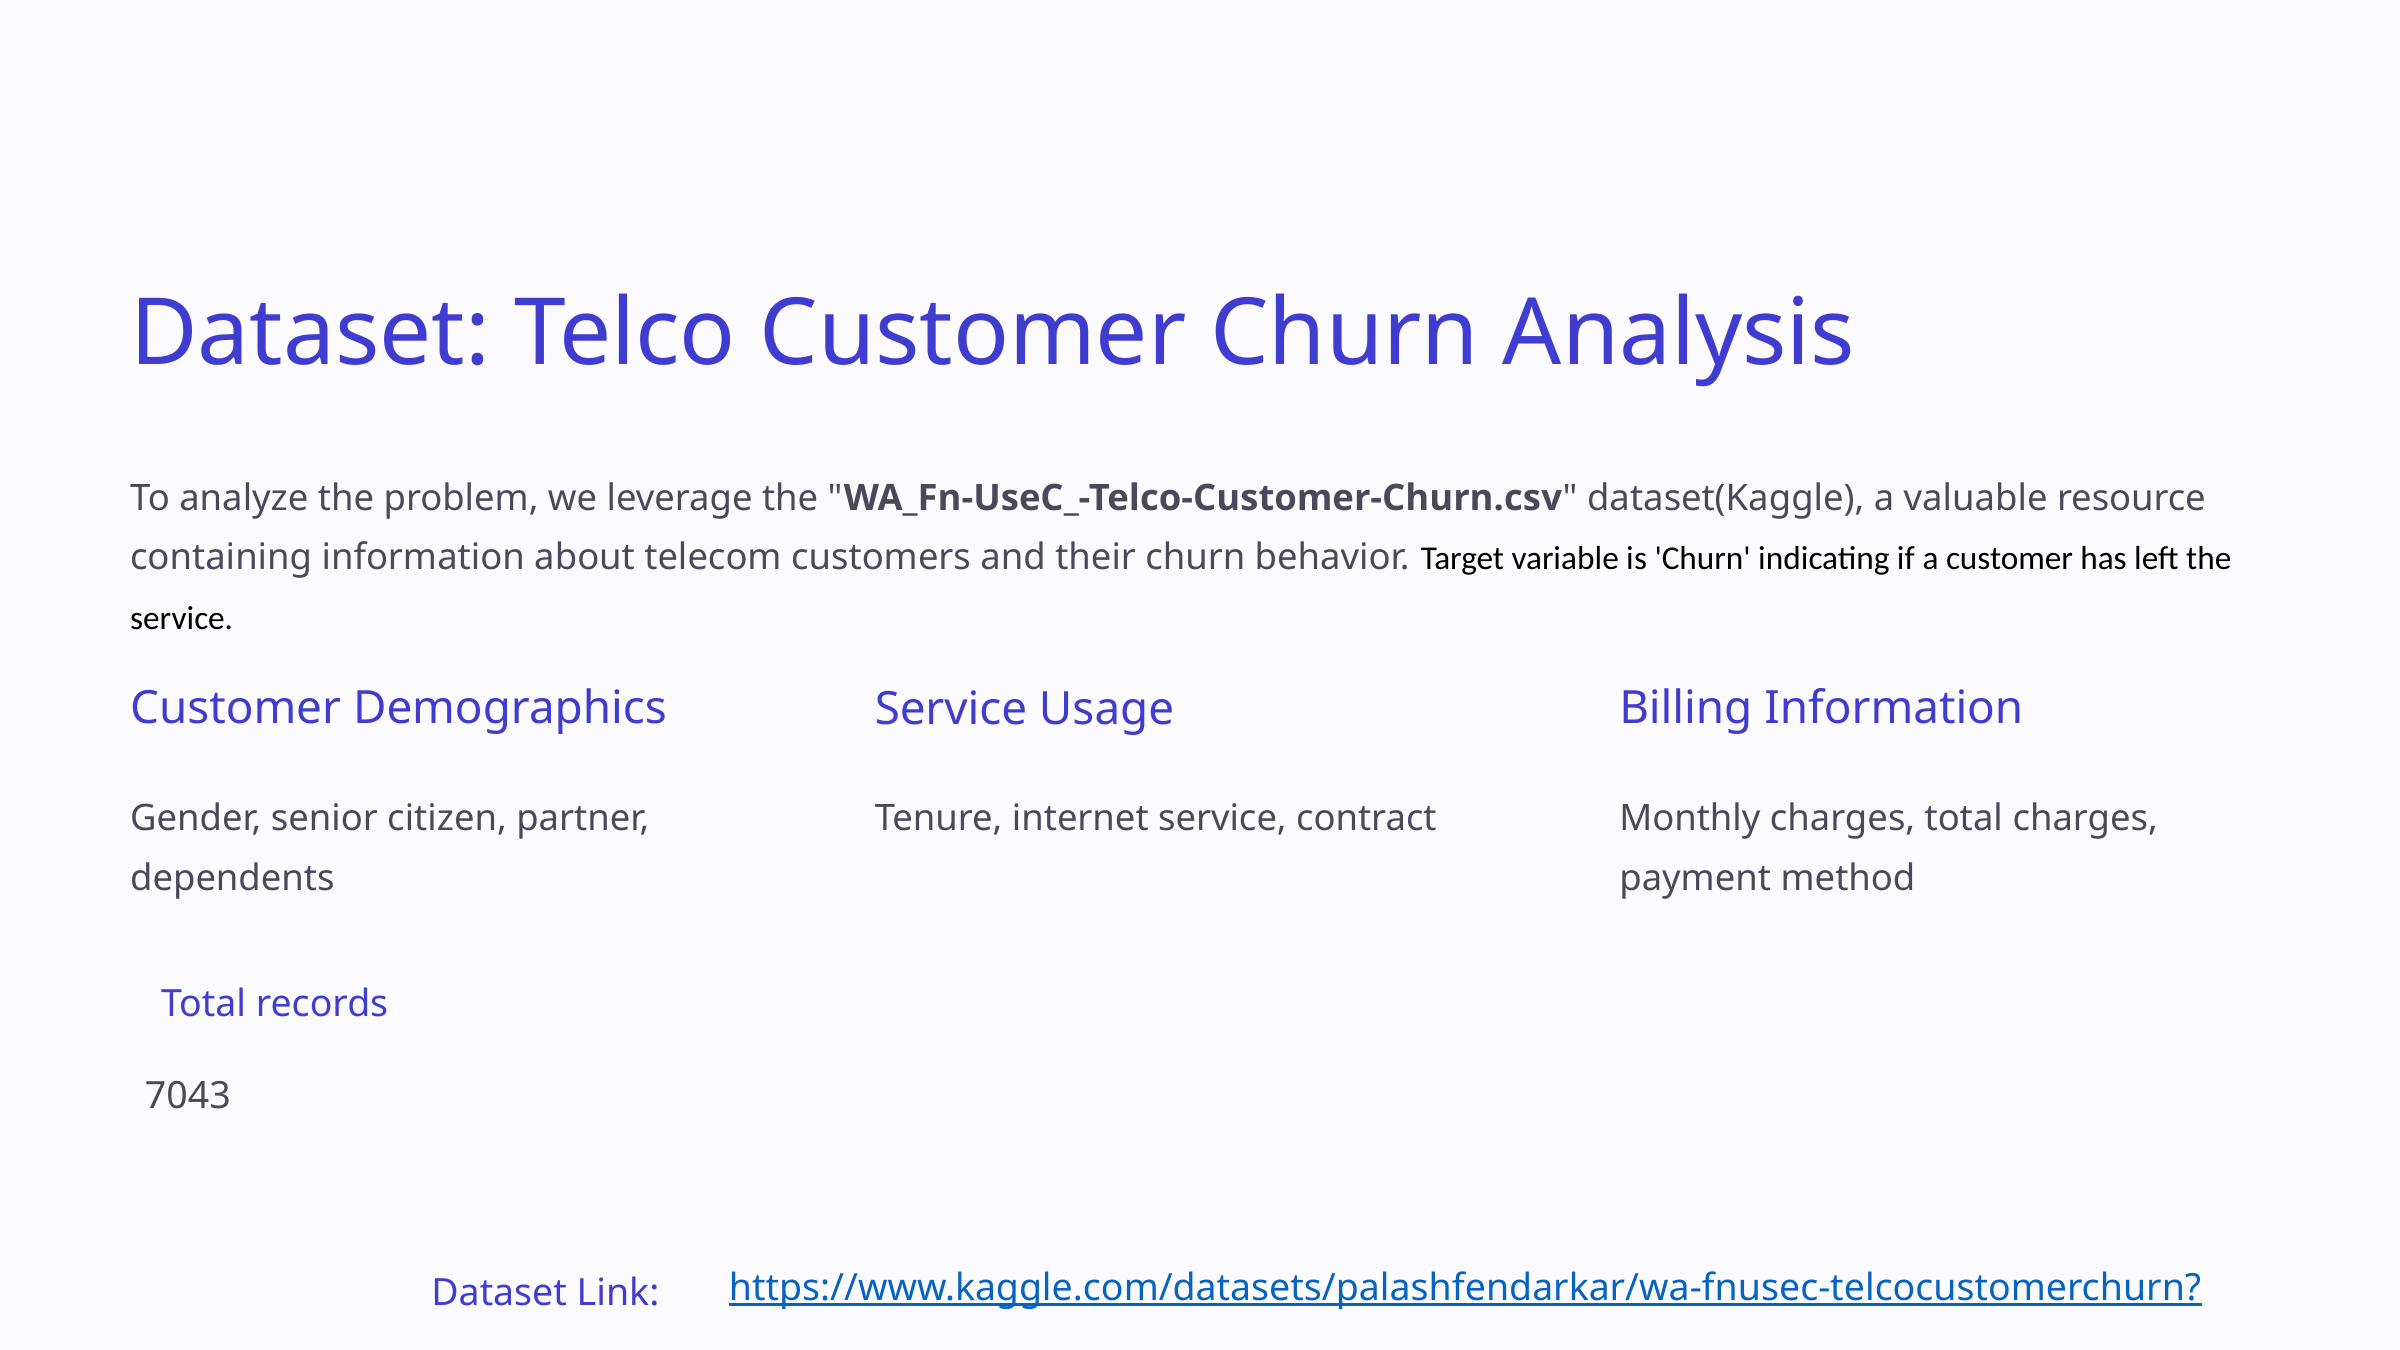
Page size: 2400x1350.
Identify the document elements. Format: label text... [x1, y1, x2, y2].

text_box Tenure, internet service, contract [874, 778, 1528, 898]
text_box Dataset: Telco Customer Churn Analysis [130, 267, 2037, 384]
text_box Dataset Link: [416, 1248, 675, 1321]
text_box Customer Demographics [130, 675, 728, 734]
text_box To analyze the problem, we leverage the "WA_Fn-UseC_-Telco-Customer-Churn.csv" dataset(Kaggle), a valuable resource containing information about telecom customers and their churn behavior. Target variable is 'Churn' indicating if a customer has left the service. [130, 458, 2270, 592]
text_box Billing Information [1619, 675, 2085, 734]
text_box Monthly charges, total charges, payment method [1619, 778, 2272, 898]
text_box https://www.kaggle.com/datasets/palashfendarkar/wa-fnusec-telcocustomerchurn? [714, 1247, 2218, 1322]
text_box Gender, senior citizen, partner, dependents [130, 778, 783, 838]
text_box Total records [146, 959, 404, 1032]
text_box 7043 [130, 1049, 265, 1124]
text_box Service Usage [874, 676, 1340, 735]
